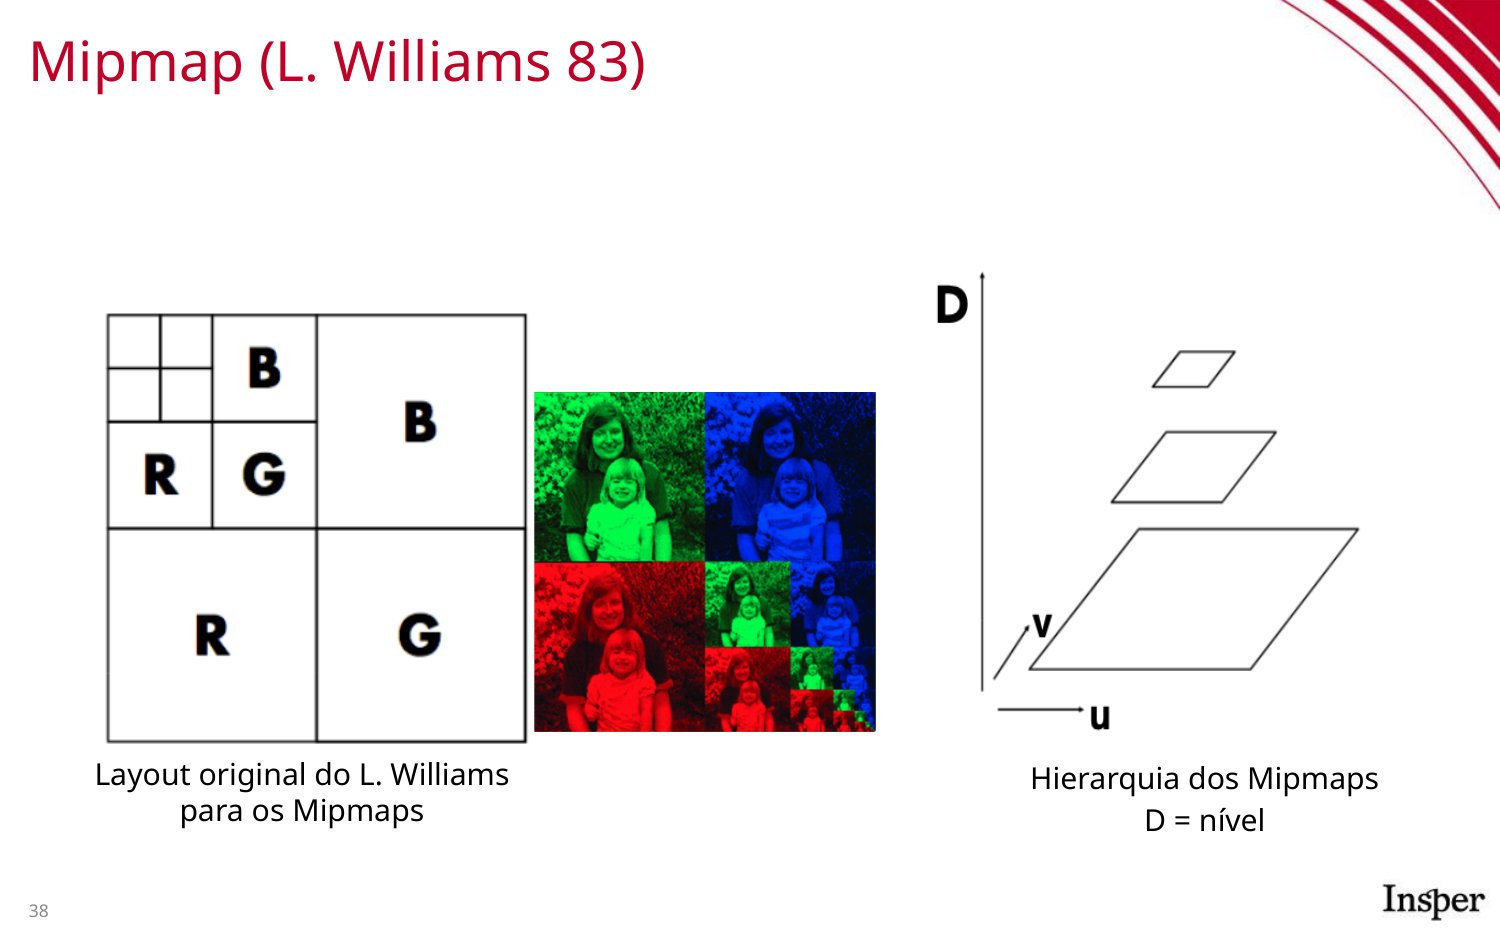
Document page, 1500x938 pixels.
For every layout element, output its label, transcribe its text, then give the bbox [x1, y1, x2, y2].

title Mipmap (L. Williams 83) [13, 18, 1397, 104]
slide_number 38 [0, 887, 78, 938]
list Layout original do L. Williams para os Mipmaps [58, 747, 546, 849]
text_box Hierarquia dos Mipmaps D = nível [961, 751, 1449, 857]
picture [103, 0, 1500, 938]
